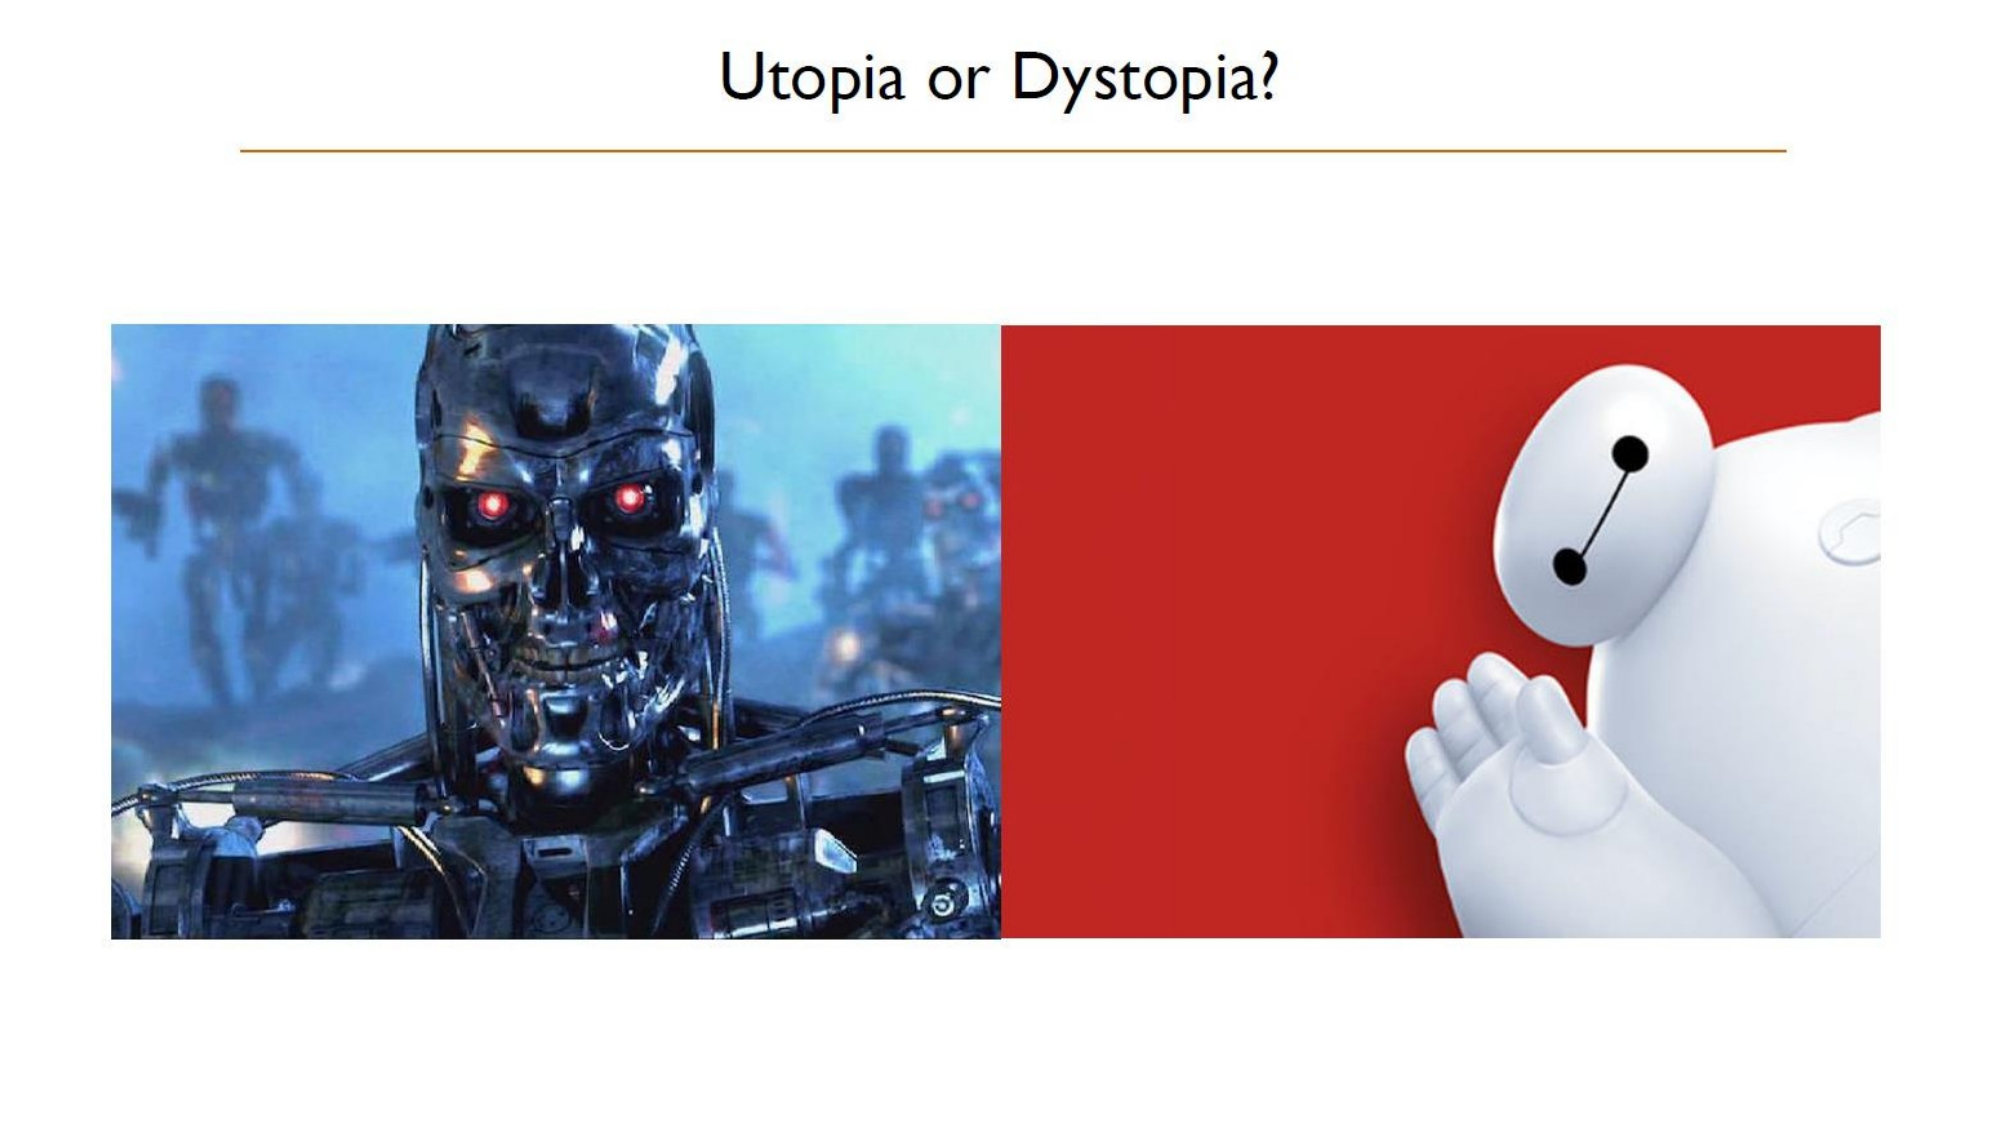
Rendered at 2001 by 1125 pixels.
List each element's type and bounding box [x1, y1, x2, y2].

picture [101, 39, 1899, 950]
